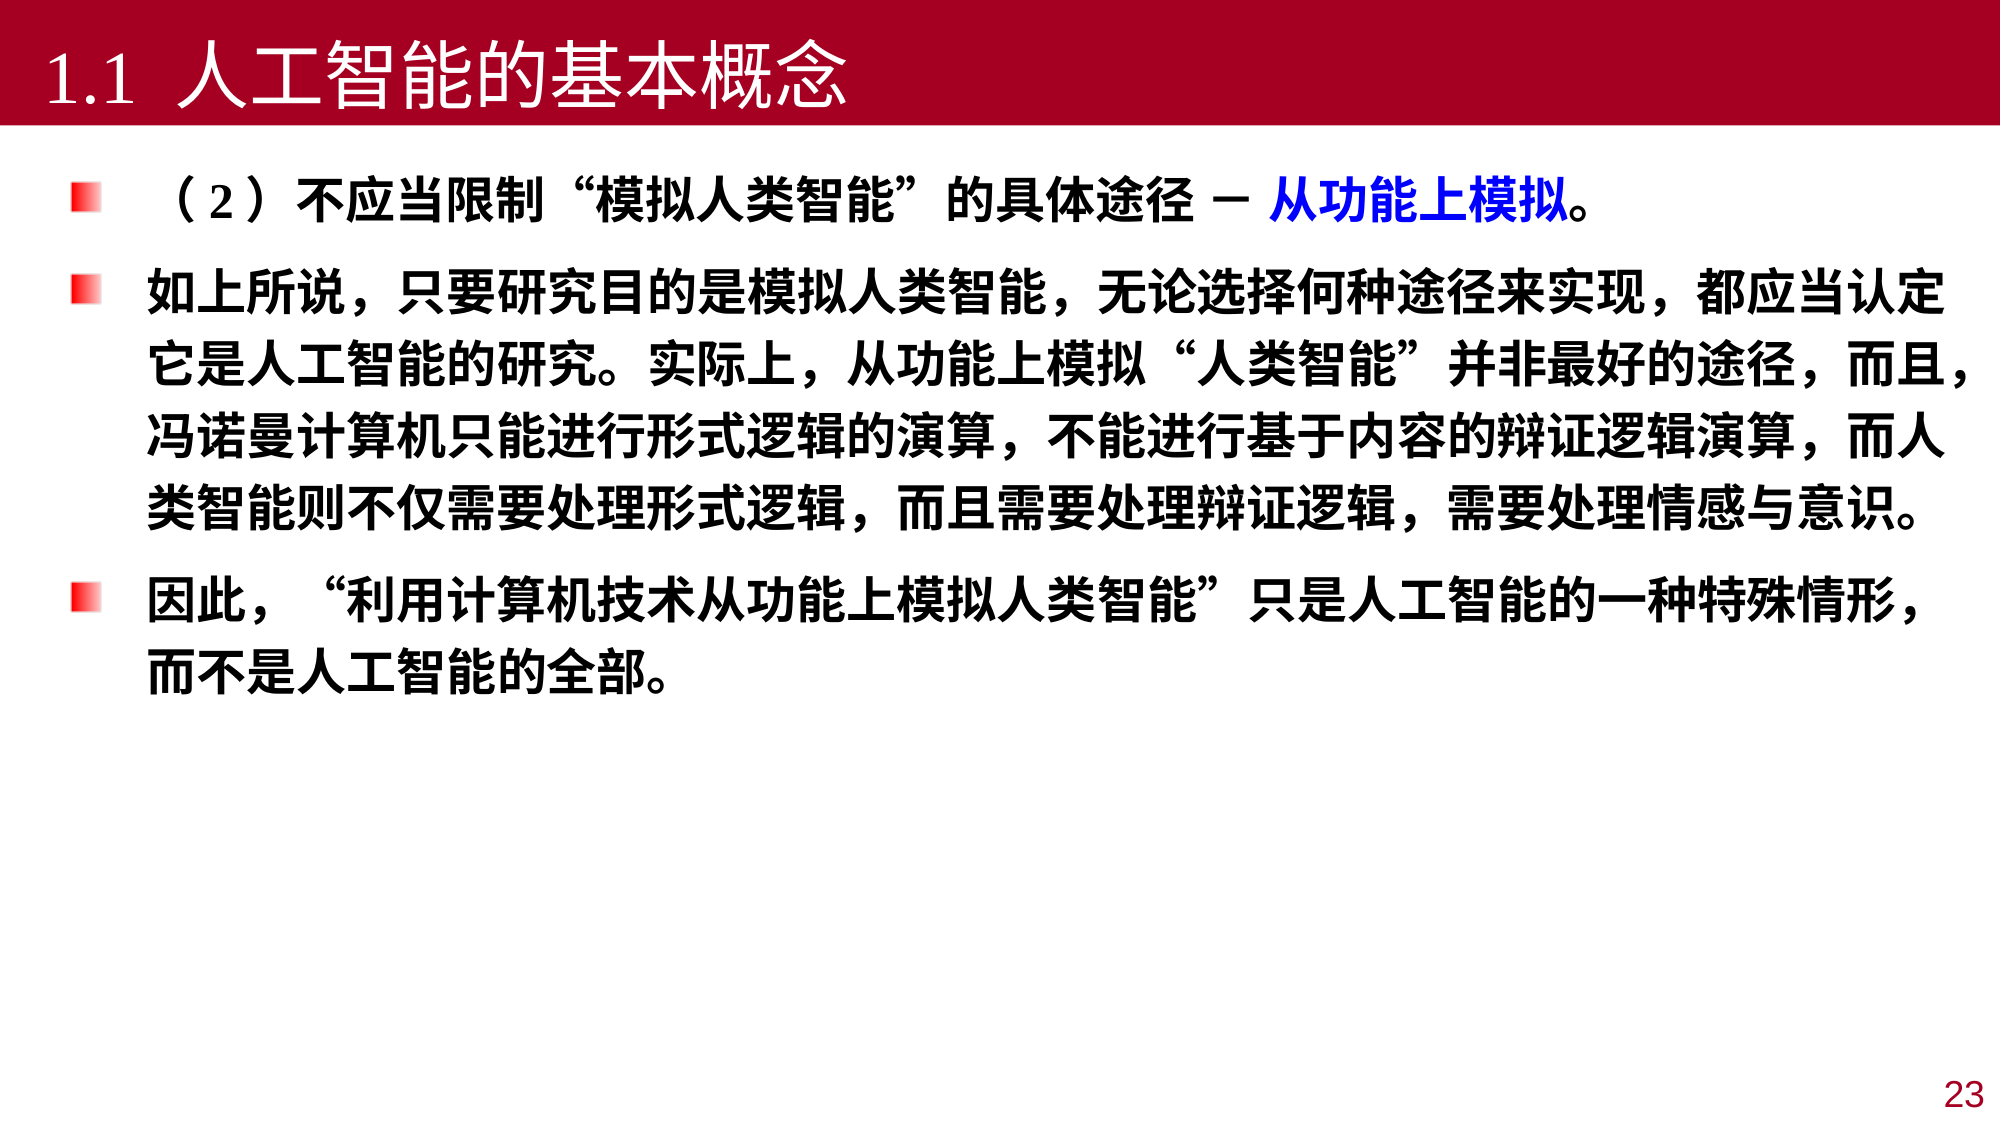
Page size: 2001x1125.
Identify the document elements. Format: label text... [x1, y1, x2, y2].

text_box （2）不应当限制“模拟人类智能”的具体途径 － 从功能上模拟。 如上所说，只要研究目的是模拟人类智能，无论选择何种途径来实现，都应当认定它是人工智能的研究。实际上，从功能上模拟“人类智能”并非最好的途径，而且，冯诺曼计算机只能进行形式逻辑的演算，不能进行基于内容的辩证逻辑演算，而人类智能则不仅需要处理形式逻辑，而且需要处理辩证逻辑，需要处理情感与意识。 因此，“利用计算机技术从功能上模拟人类智能”只是人工智能的一种特殊情形，而不是人工智能的全部。 [54, 148, 1969, 1035]
text_box 1.1 人工智能的基本概念 [0, 0, 2000, 126]
slide_number 23 [1566, 1062, 2000, 1122]
picture [69, 272, 105, 308]
picture [69, 180, 105, 216]
picture [69, 580, 105, 616]
